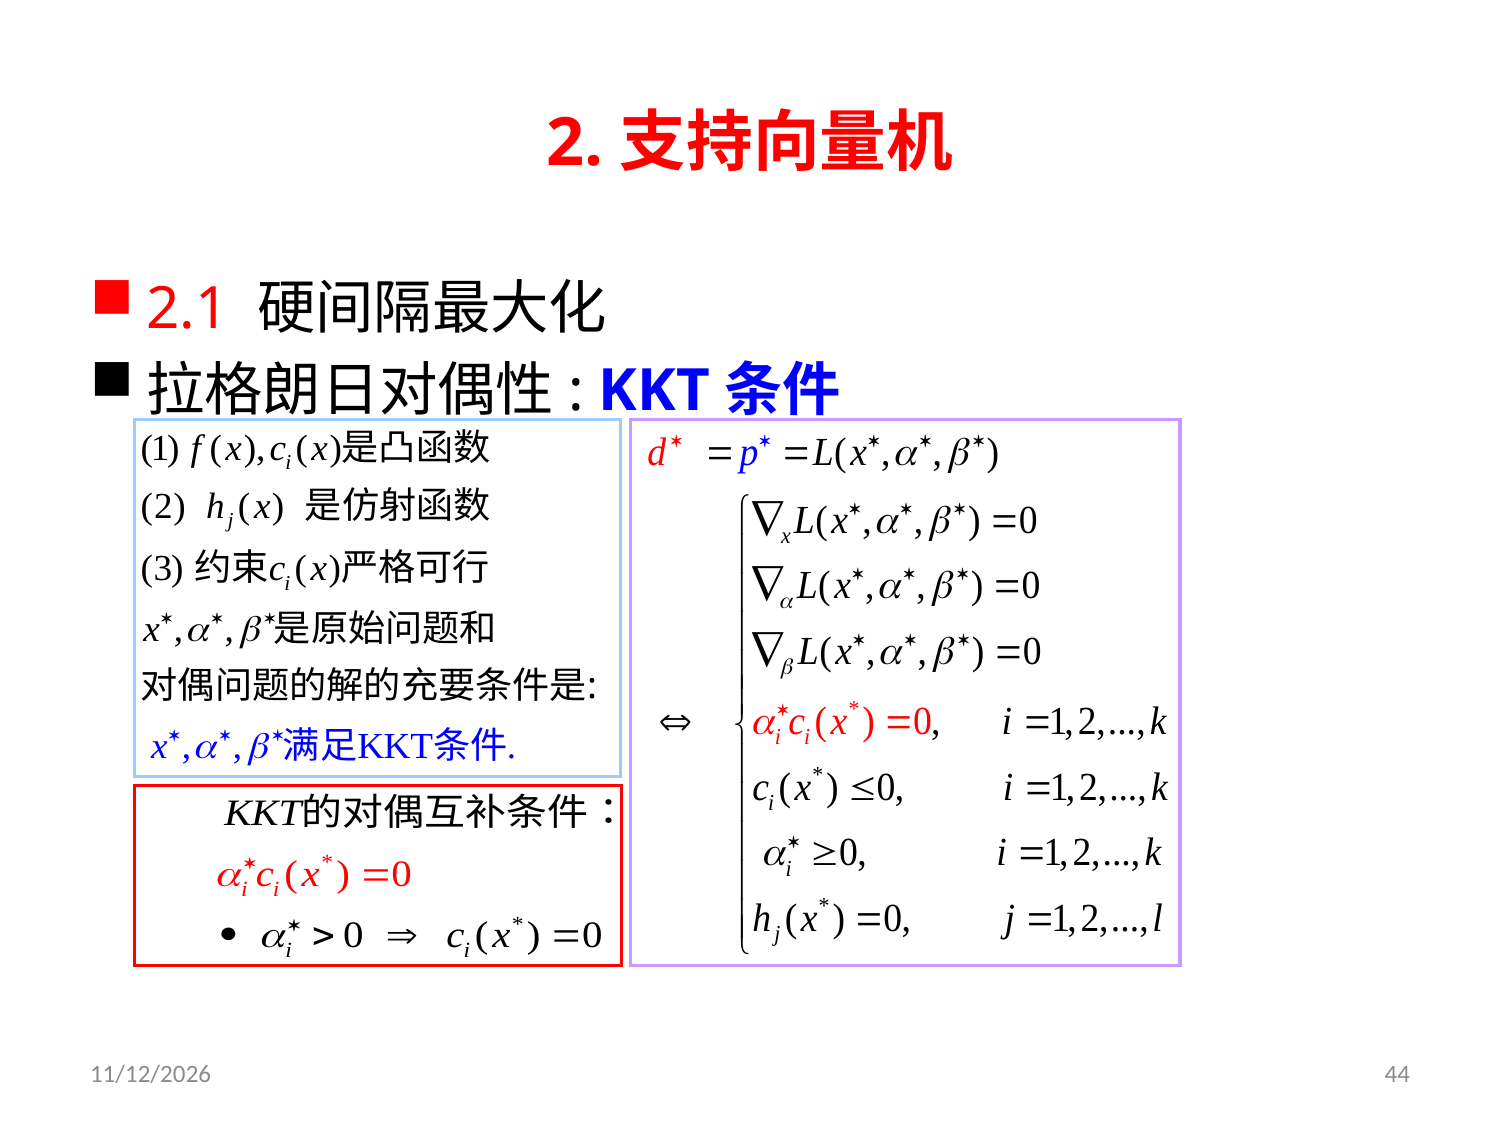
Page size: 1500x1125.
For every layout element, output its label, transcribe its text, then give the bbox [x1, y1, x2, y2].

list 2.1 硬间隔最大化 拉格朗日对偶性: KKT条件 [75, 262, 1425, 1005]
title 2.支持向量机 [75, 45, 1425, 233]
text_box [135, 786, 621, 965]
slide_number 44 [1074, 1042, 1425, 1103]
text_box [631, 420, 1179, 965]
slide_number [75, 1042, 425, 1103]
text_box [135, 420, 620, 776]
